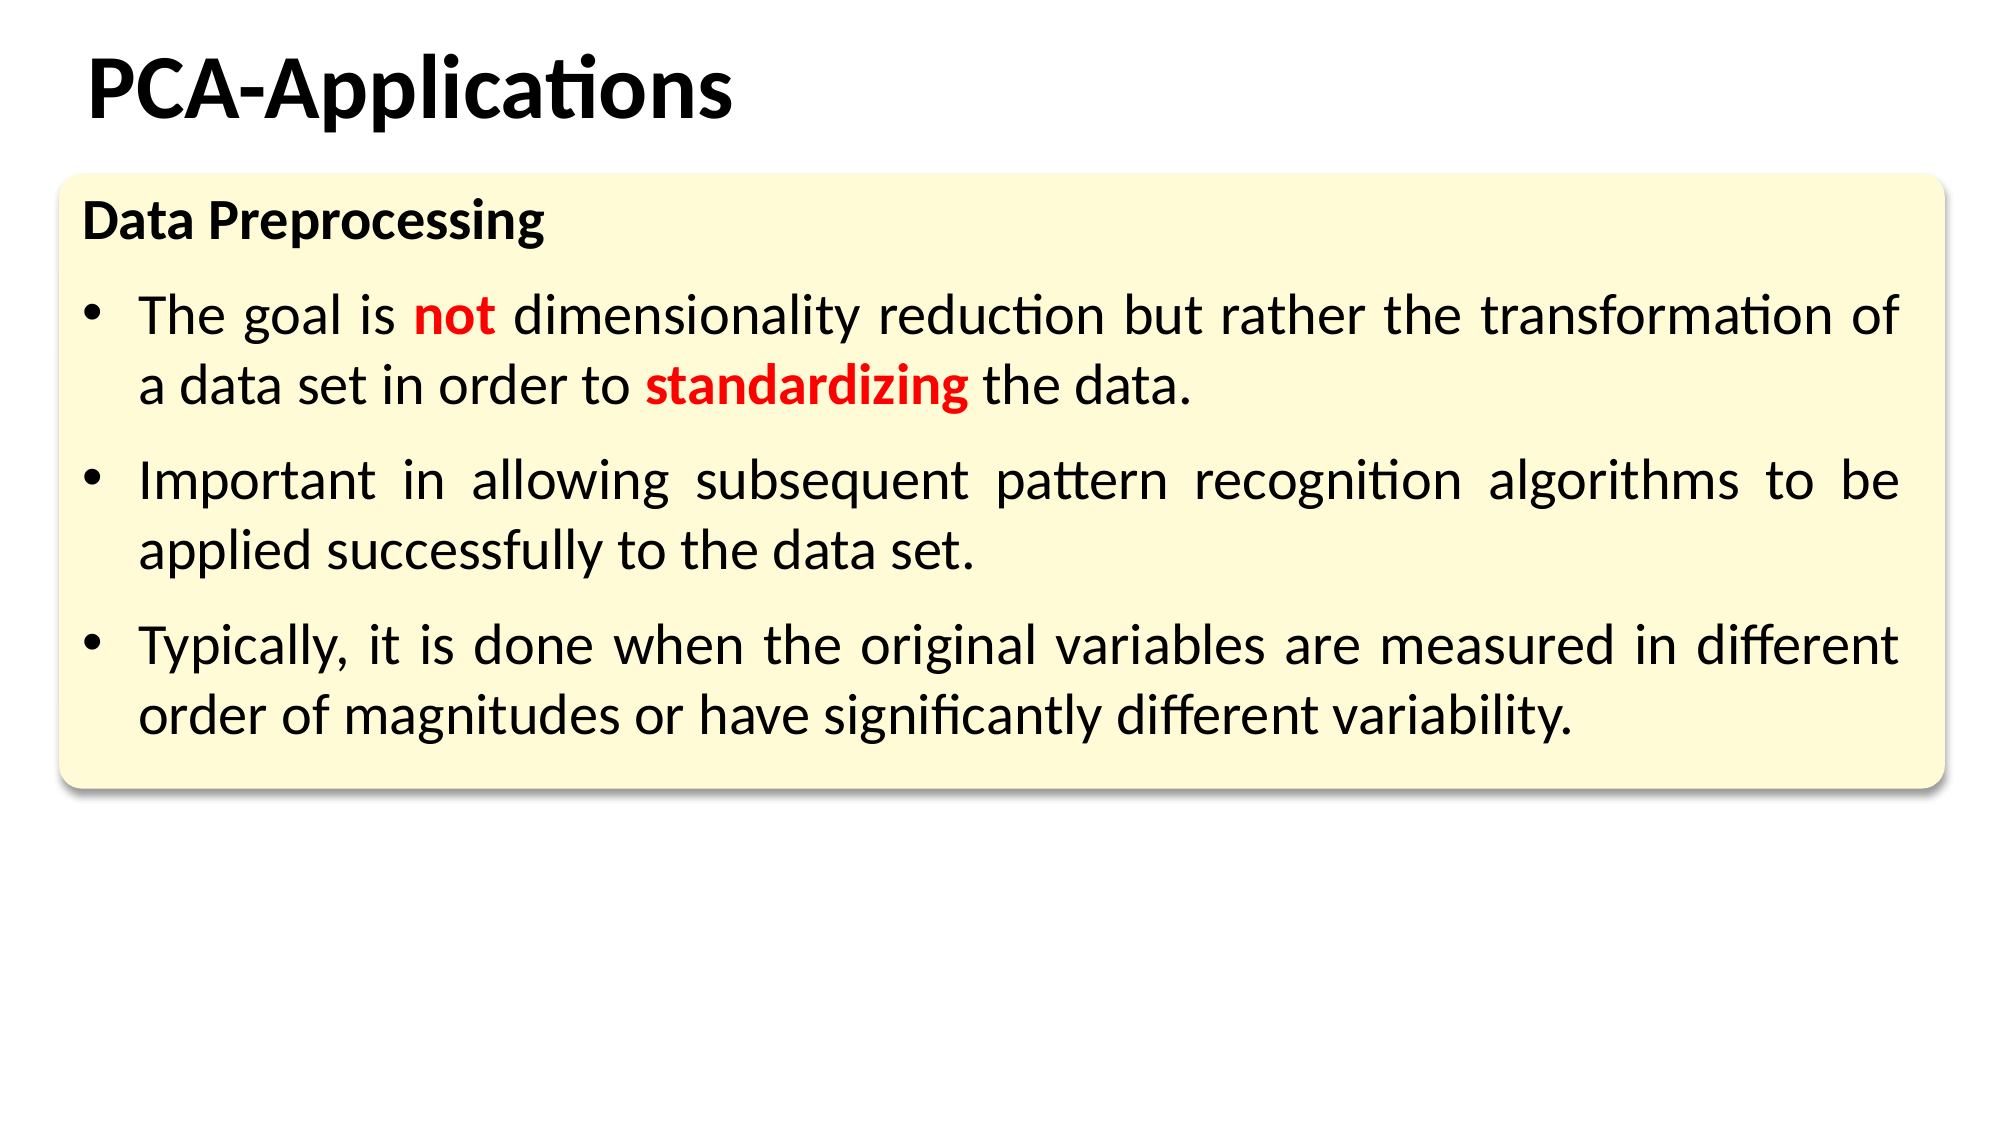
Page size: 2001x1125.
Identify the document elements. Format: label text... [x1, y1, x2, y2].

text_box PCA-Applications [72, 19, 750, 145]
text_box [59, 173, 1945, 789]
text_box Data Preprocessing The goal is not dimensionality reduction but rather the transformation of a data set in order to standardizing the data. Important in allowing subsequent pattern recognition algorithms to be applied successfully to the data set. Typically, it is done when the original variables are measured in different order of magnitudes or have significantly different variability. [67, 173, 1916, 754]
